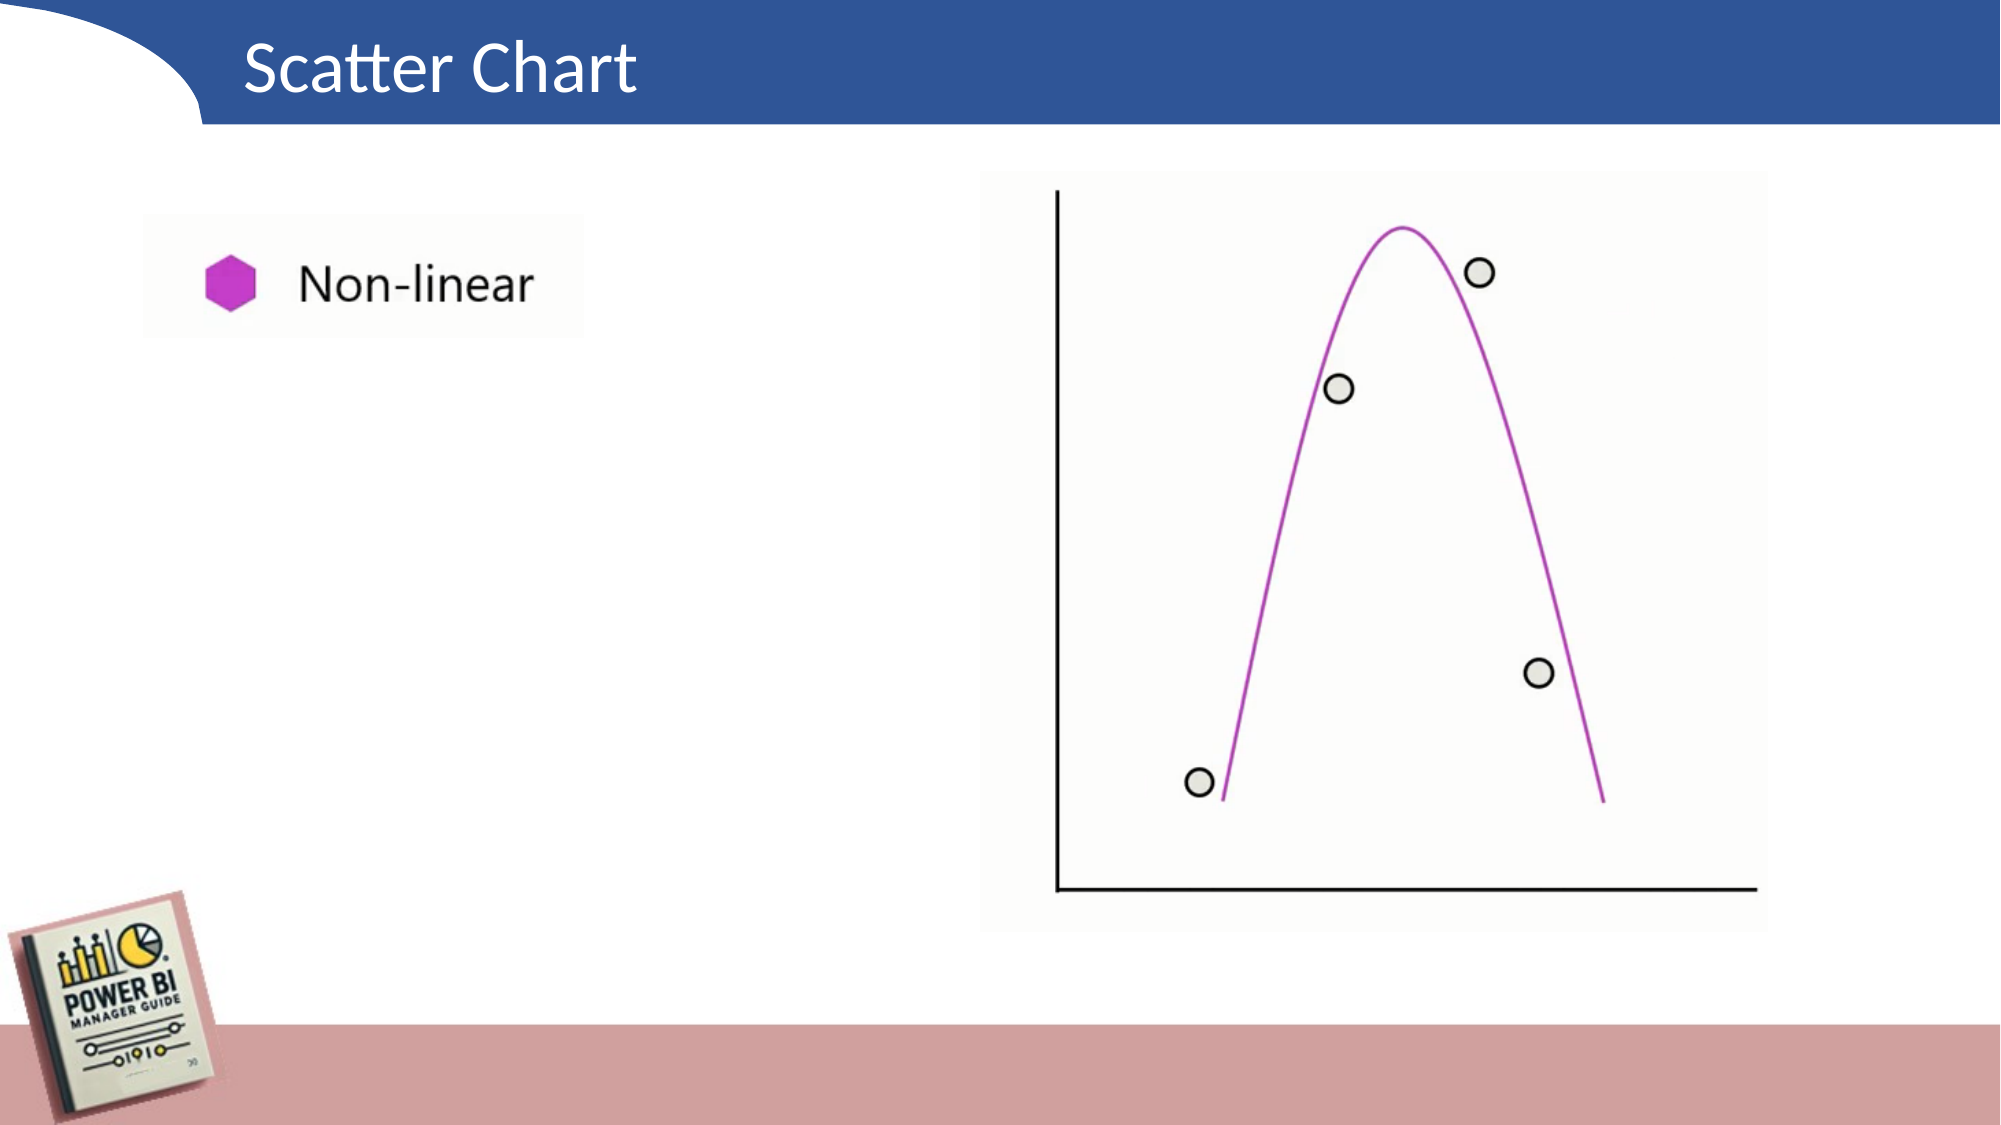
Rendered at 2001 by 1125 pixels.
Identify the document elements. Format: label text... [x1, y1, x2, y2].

text_box Scatter Chart [0, 0, 2000, 126]
picture [0, 0, 2001, 1125]
